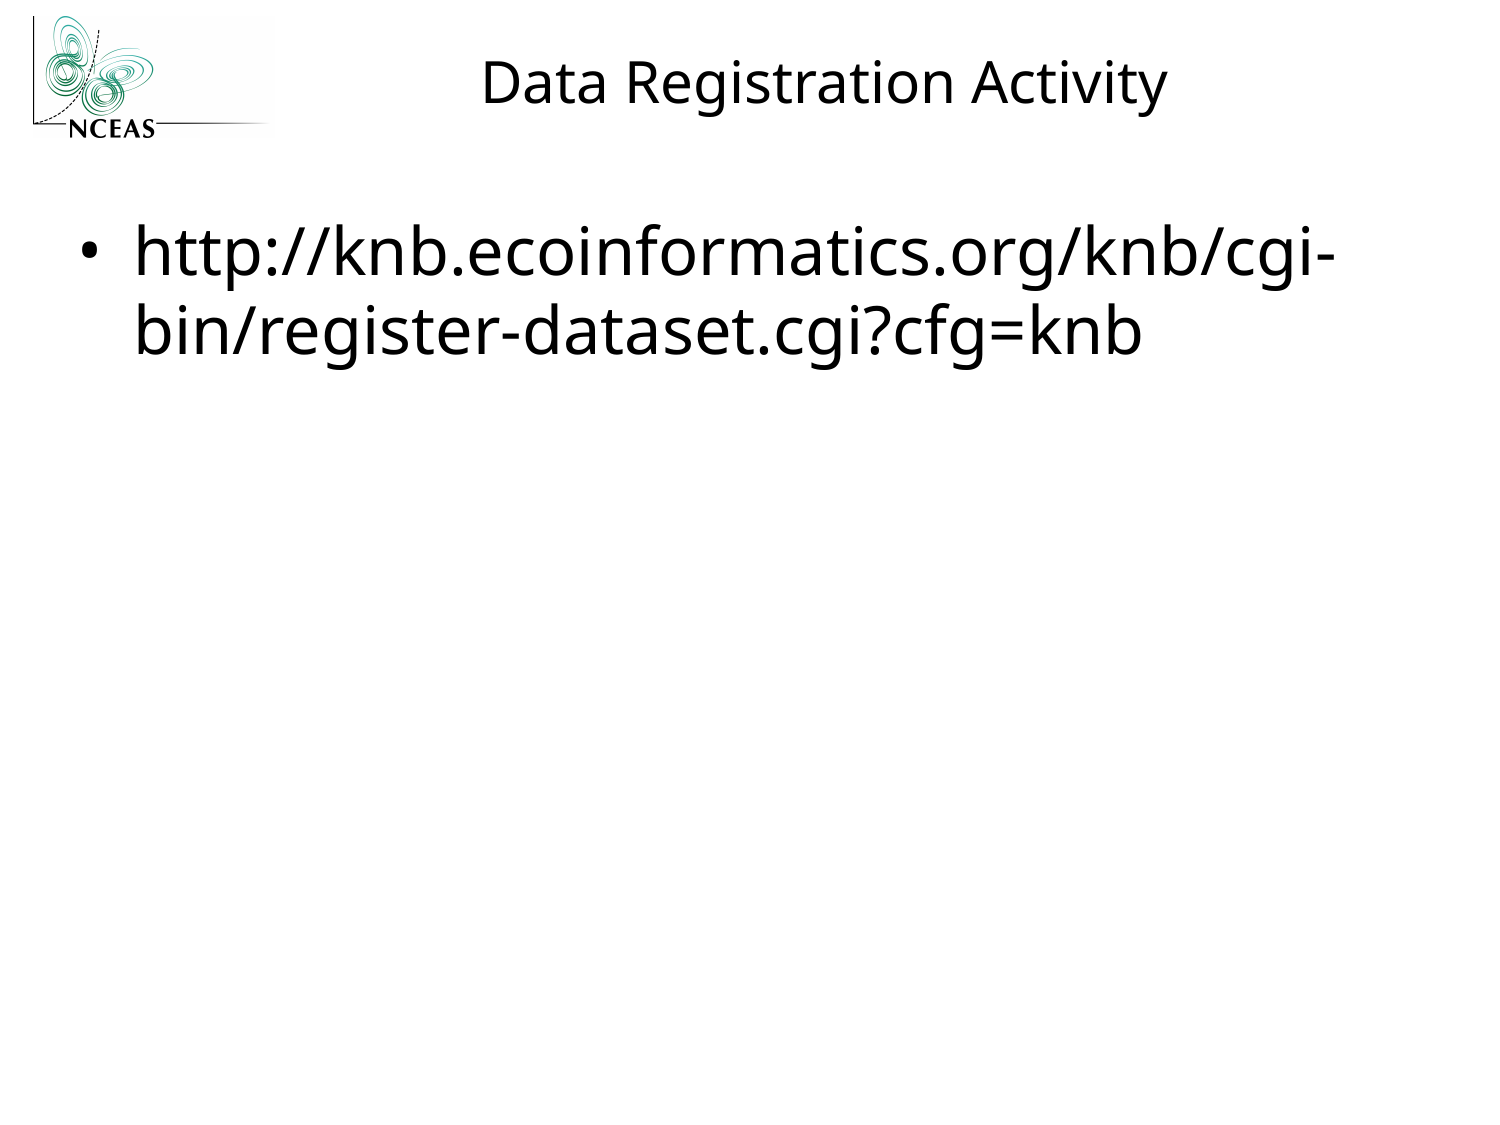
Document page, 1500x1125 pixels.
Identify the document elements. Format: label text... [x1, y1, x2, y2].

picture [33, 16, 199, 138]
title Data Registration Activity [199, 0, 1456, 160]
list http://knb.ecoinformatics.org/knb/cgi-bin/register-dataset.cgi?cfg=knb [62, 200, 1438, 1125]
